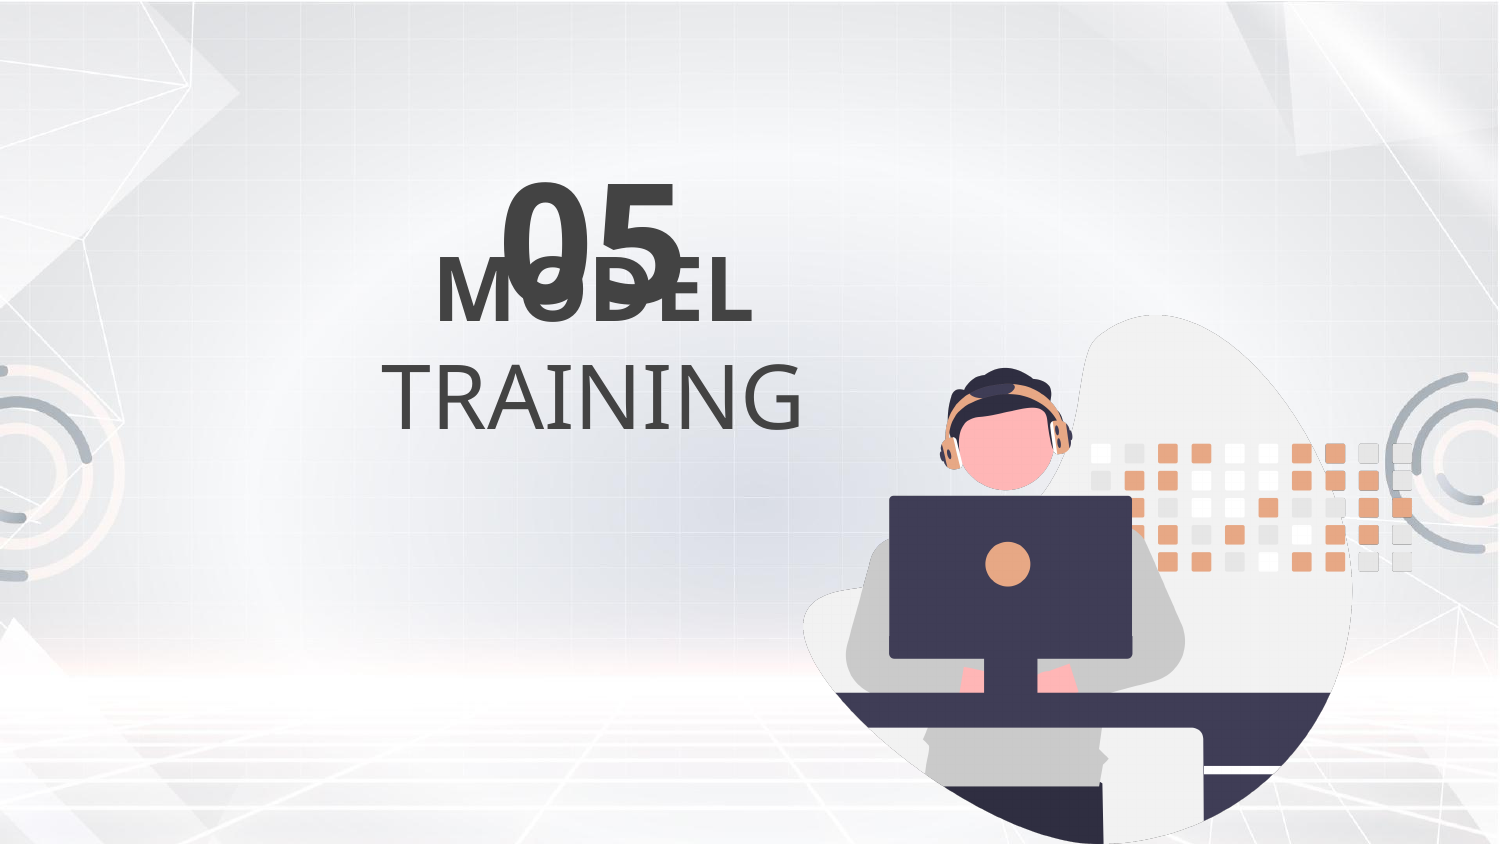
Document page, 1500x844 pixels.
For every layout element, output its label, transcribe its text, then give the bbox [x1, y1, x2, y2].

picture [0, 0, 1500, 844]
title MODEL TRAINING [236, 325, 798, 463]
title 05 [236, 121, 952, 325]
